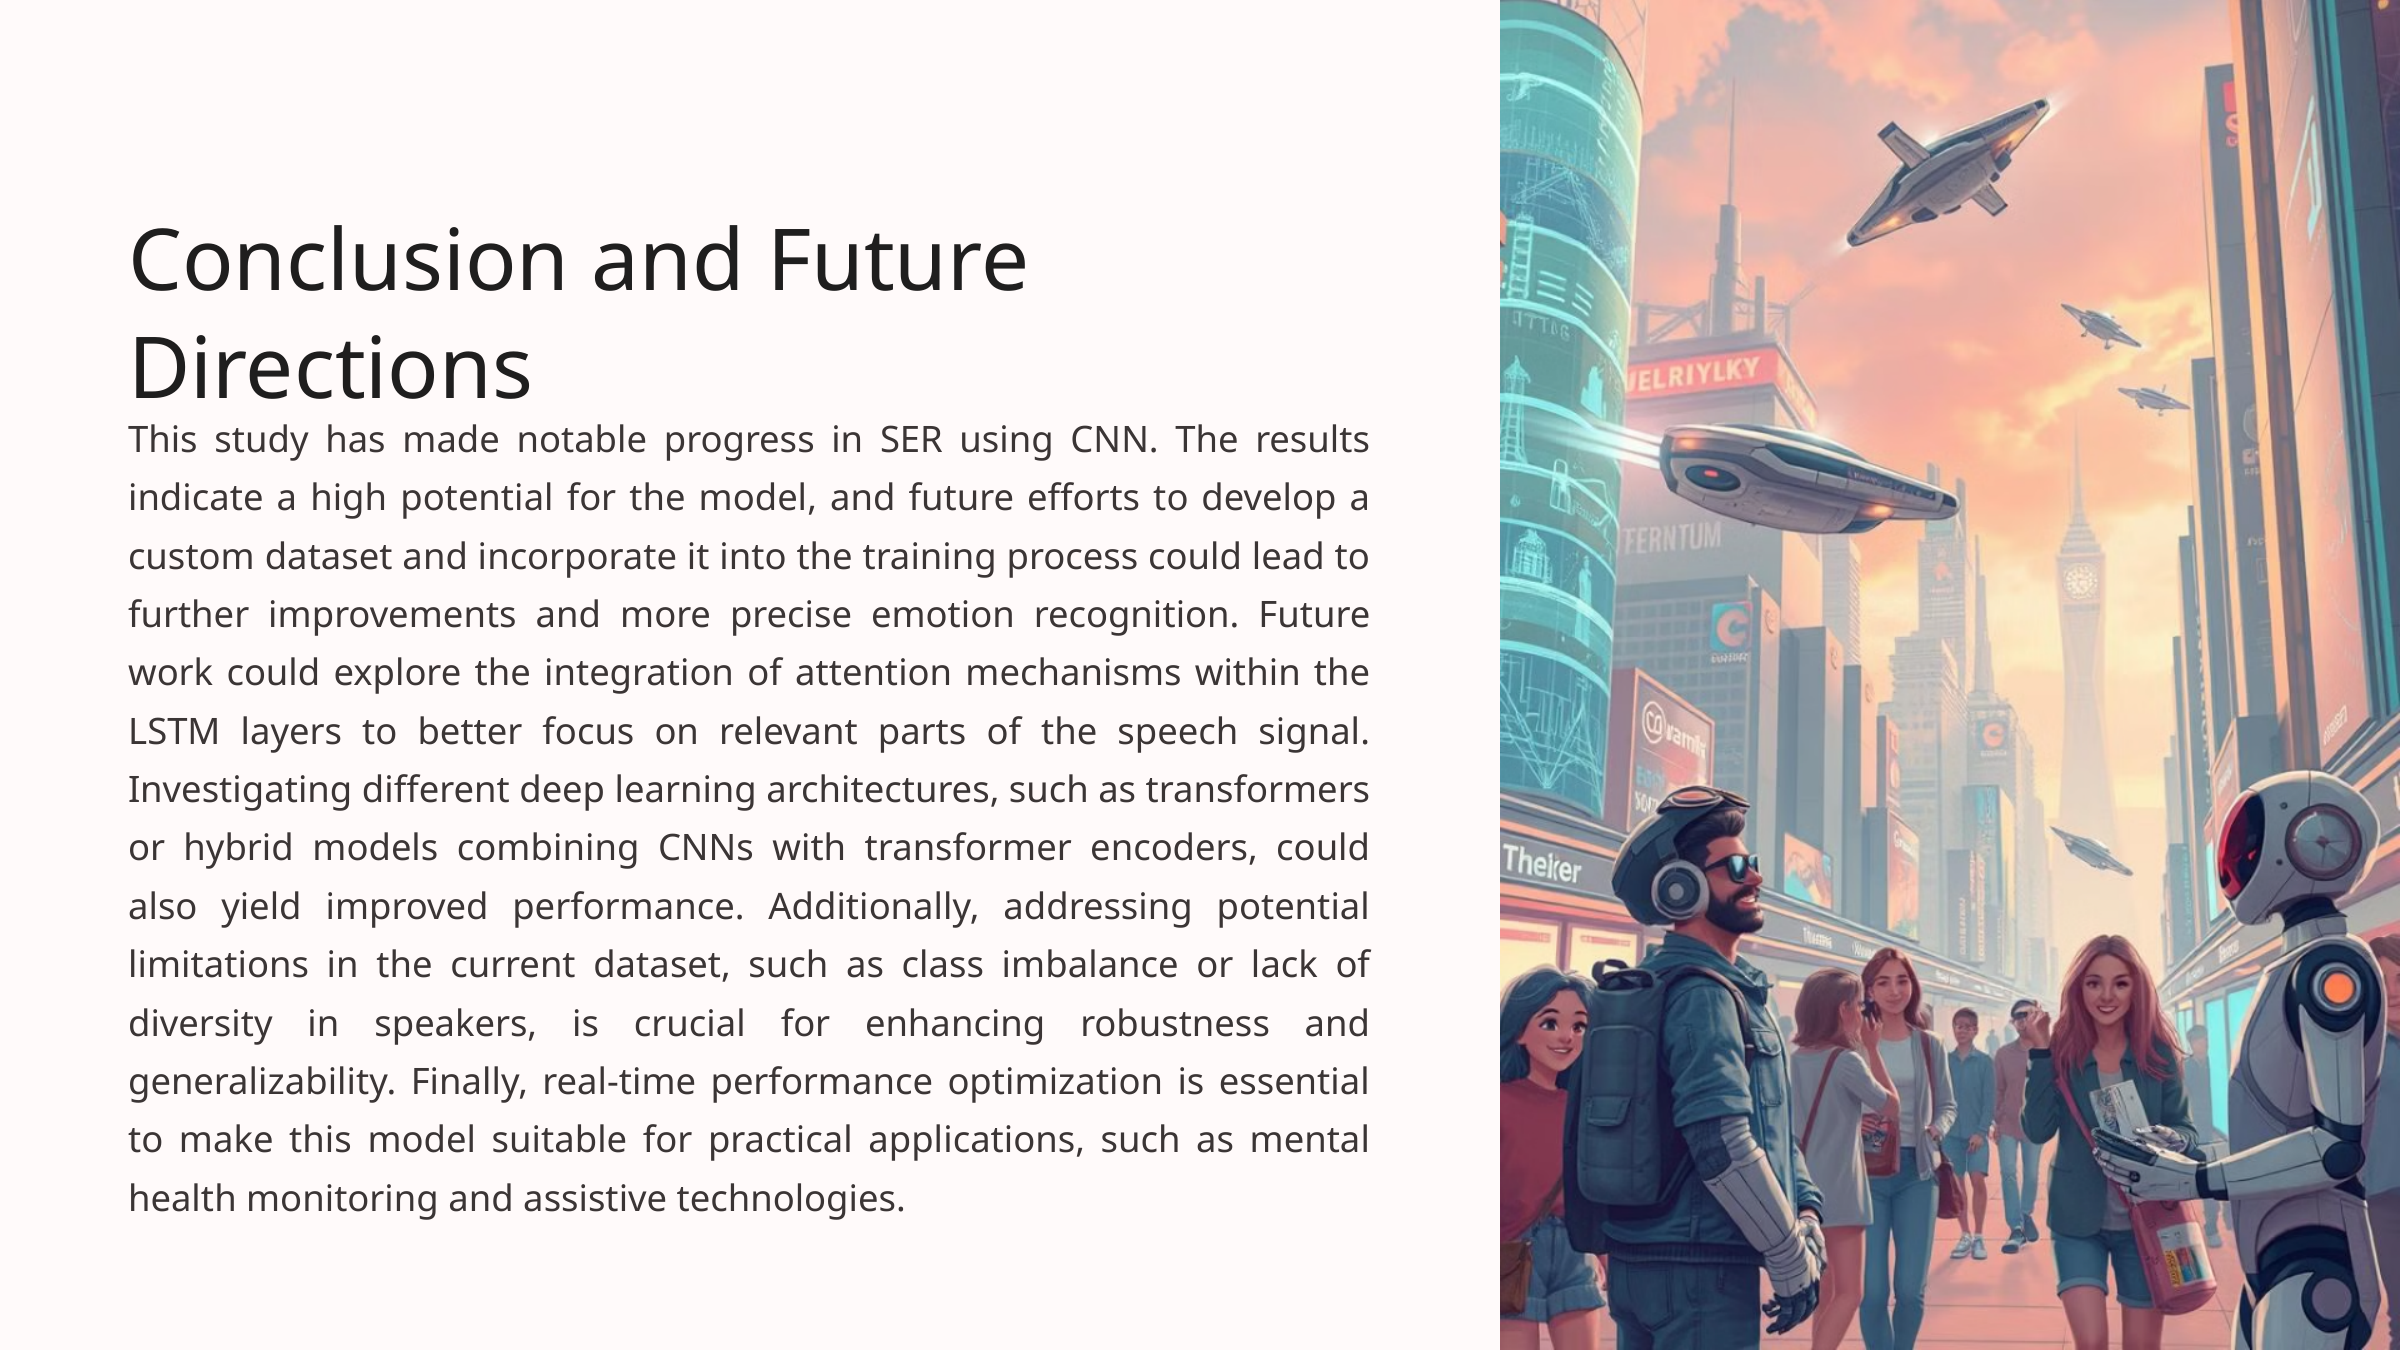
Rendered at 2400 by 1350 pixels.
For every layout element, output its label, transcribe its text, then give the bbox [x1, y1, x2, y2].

text_box This study has made notable progress in SER using CNN. The results indicate a high potential for the model, and future efforts to develop a custom dataset and incorporate it into the training process could lead to further improvements and more precise emotion recognition. Future work could explore the integration of attention mechanisms within the LSTM layers to better focus on relevant parts of the speech signal. Investigating different deep learning architectures, such as transformers or hybrid models combining CNNs with transformer encoders, could also yield improved performance. Additionally, addressing potential limitations in the current dataset, such as class imbalance or lack of diversity in speakers, is crucial for enhancing robustness and generalizability. Finally, real-time performance optimization is essential to make this model suitable for practical applications, such as mental health monitoring and assistive technologies. [128, 401, 1372, 1163]
text_box Conclusion and Future Directions [128, 200, 1413, 416]
picture [1499, 0, 2400, 1350]
